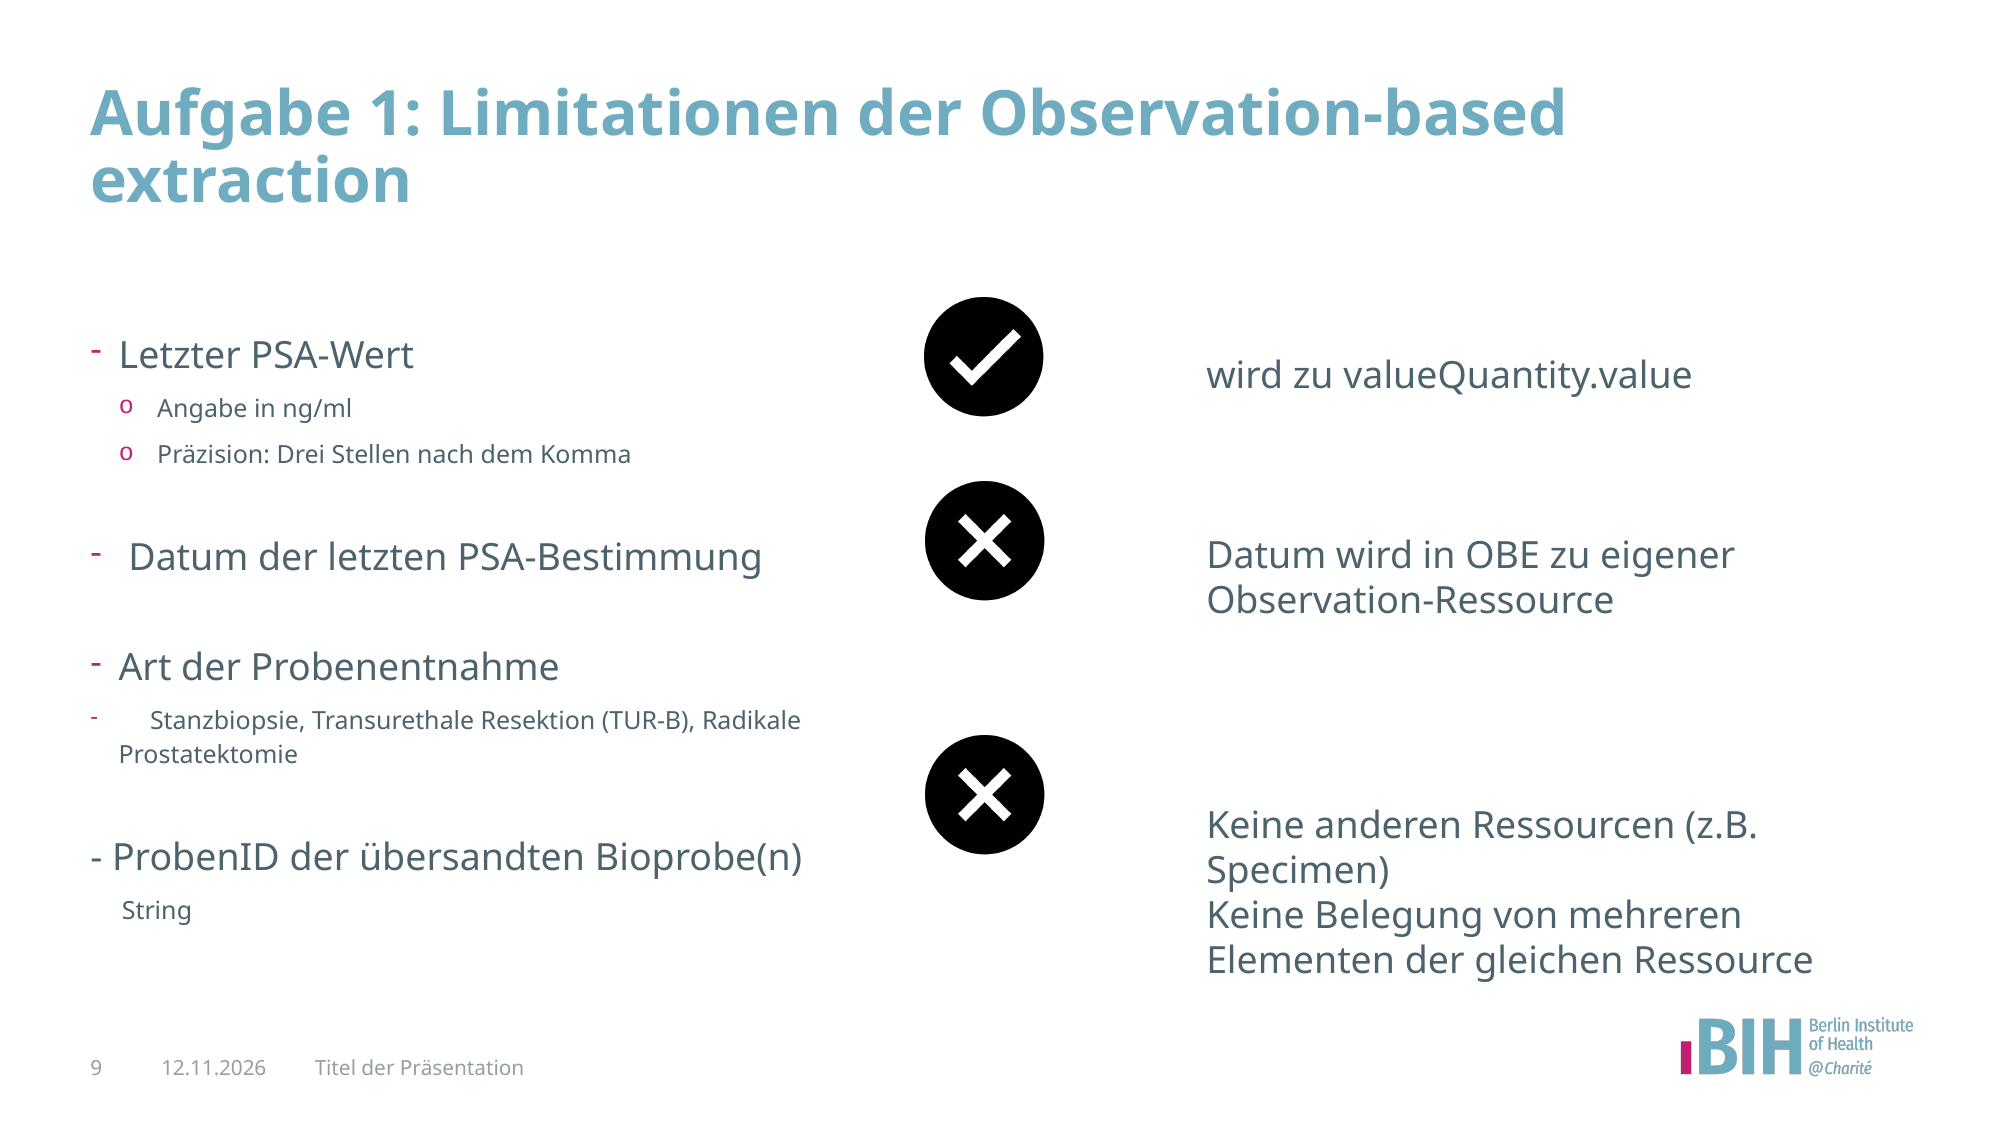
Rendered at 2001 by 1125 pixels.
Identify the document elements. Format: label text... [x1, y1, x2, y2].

list Letzter PSA-Wert Angabe in ng/ml Präzision: Drei Stellen nach dem Komma Datum der letzten PSA-Bestimmung Art der Probenentnahme Stanzbiopsie, Transurethale Resektion (TUR-B), Radikale Prostatektomie - ProbenID der übersandten Bioprobe(n) String [90, 279, 934, 976]
title Aufgabe 1: Limitationen der Observation-based extraction [90, 78, 1721, 220]
picture [909, 719, 1060, 870]
text_box wird zu valueQuantity.value Datum wird in OBE zu eigener Observation-Ressource Keine anderen Ressourcen (z.B. Specimen) Keine Belegung von mehreren Elementen der gleichen Ressource [1191, 253, 1951, 989]
picture [908, 281, 1059, 432]
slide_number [161, 1046, 292, 1083]
picture [909, 465, 1060, 616]
slide_number 9 [90, 1046, 138, 1083]
footer Titel der Präsentation [314, 1046, 1024, 1083]
picture [1660, 989, 1933, 1107]
